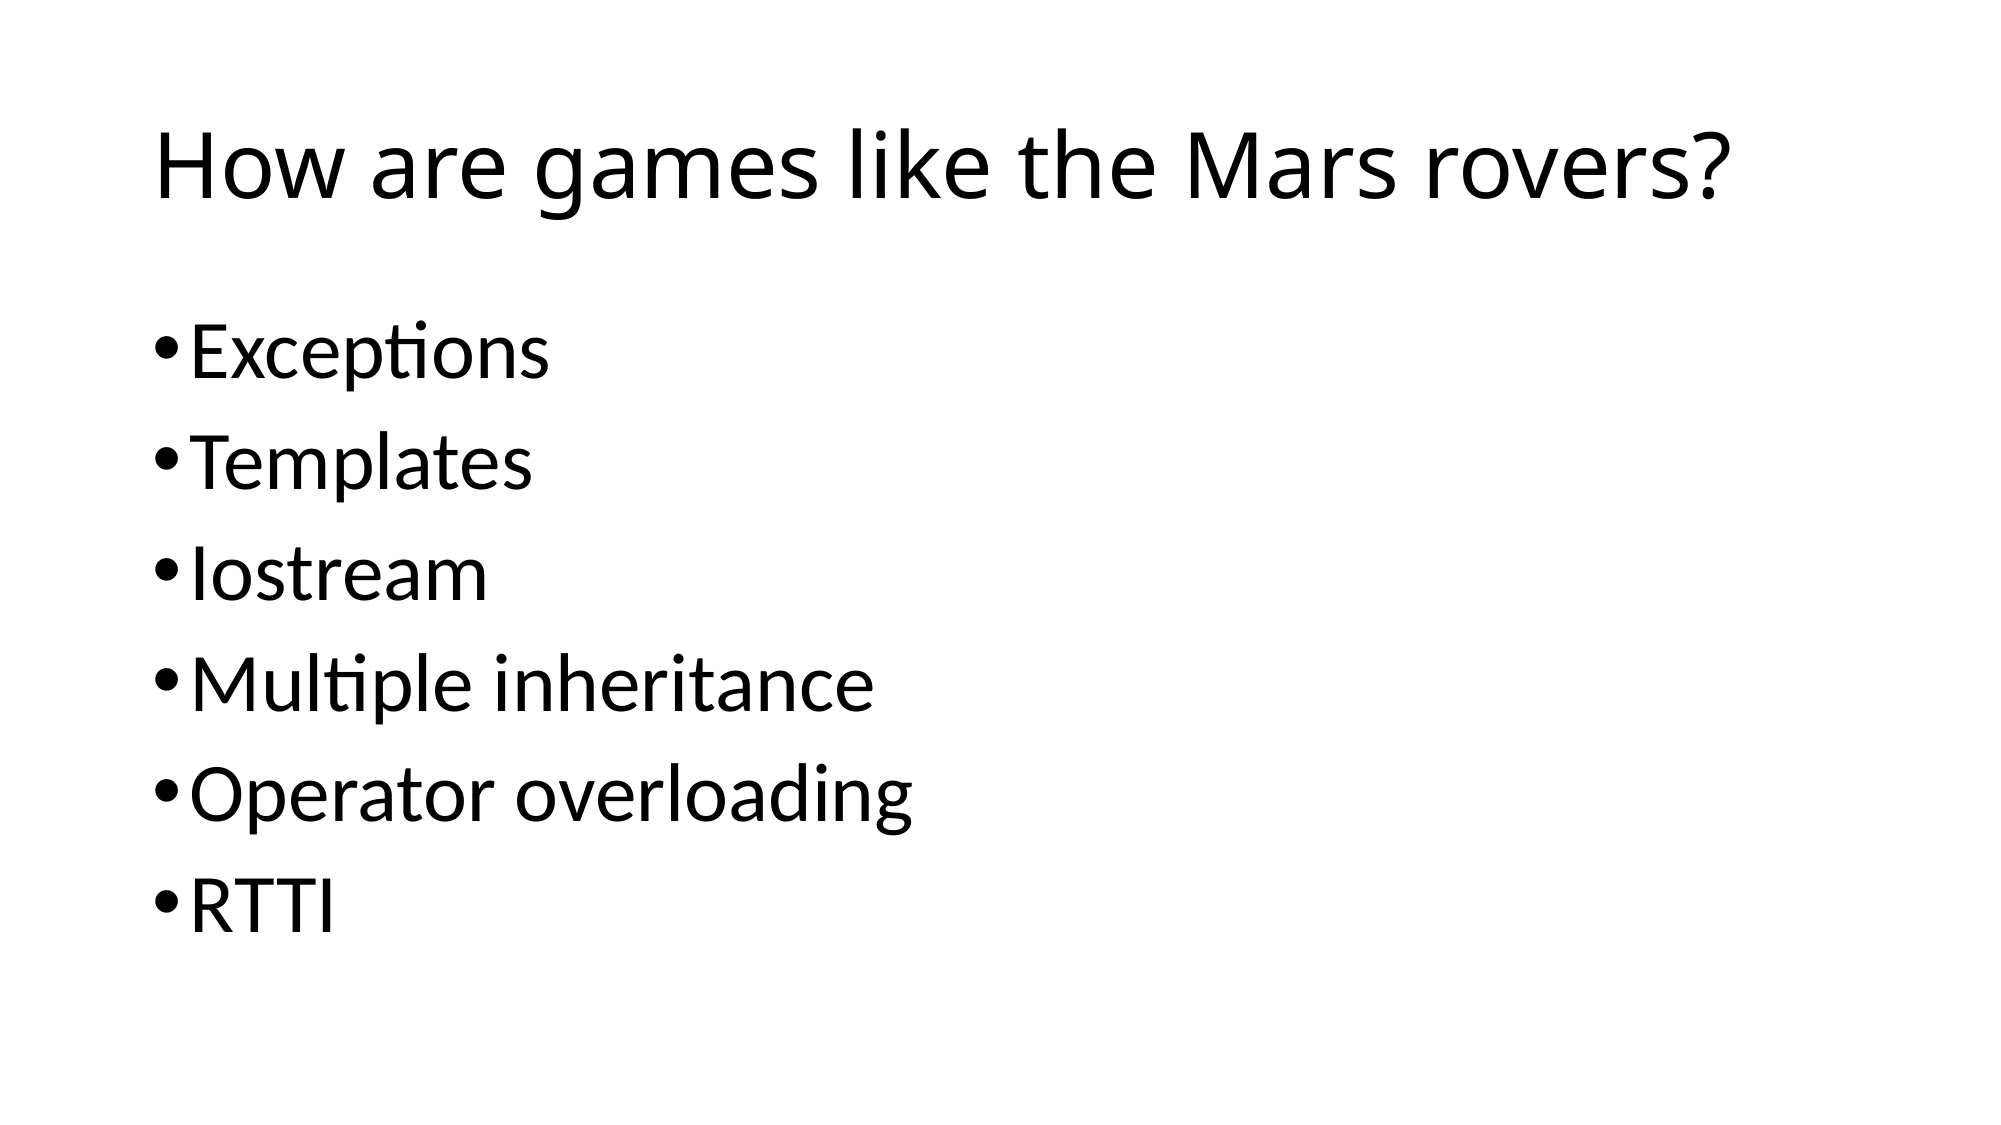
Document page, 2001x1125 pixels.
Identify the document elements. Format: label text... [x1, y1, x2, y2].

title How are games like the Mars rovers? [137, 59, 1863, 278]
list Exceptions Templates Iostream Multiple inheritance Operator overloading RTTI [137, 299, 1863, 1014]
